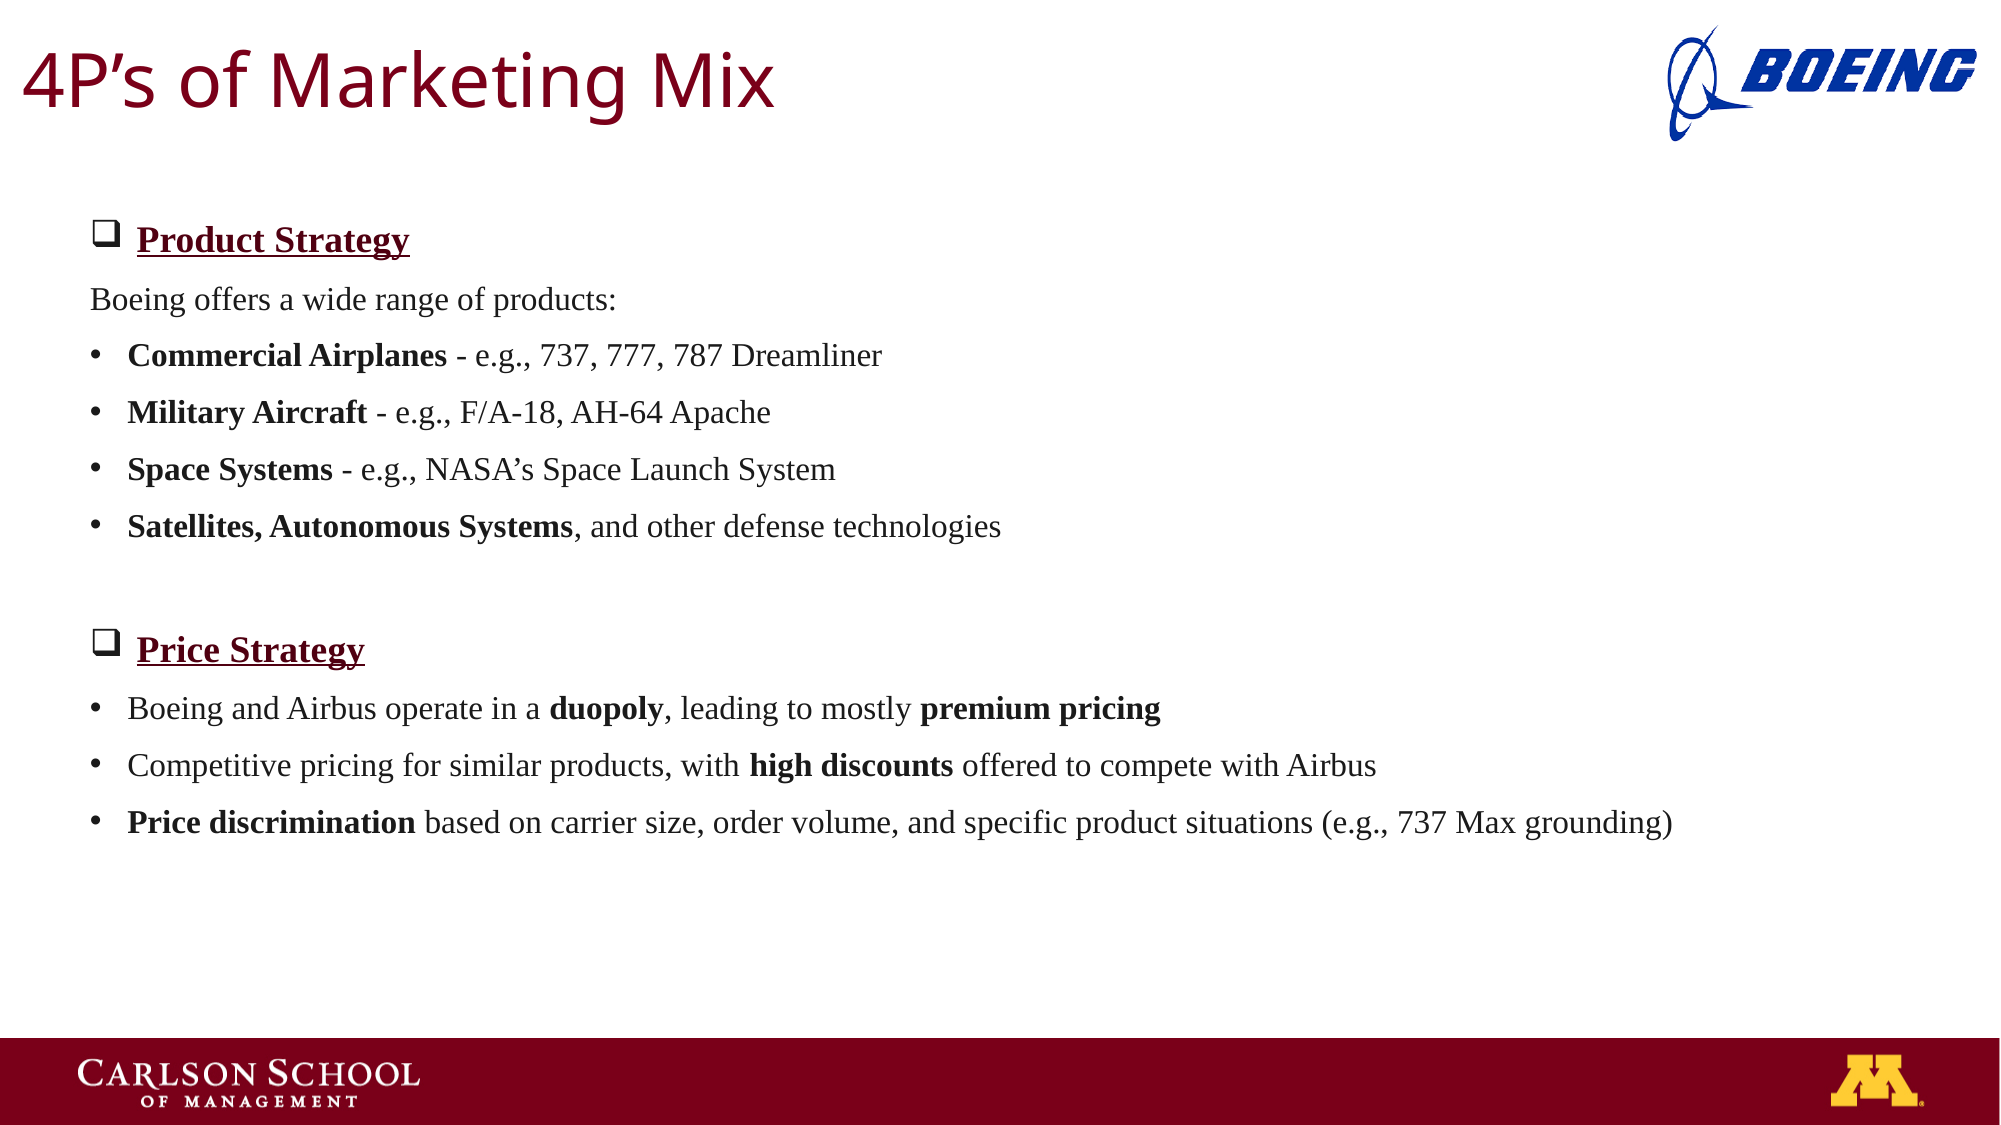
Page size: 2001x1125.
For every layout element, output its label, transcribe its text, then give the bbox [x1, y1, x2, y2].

title 4P’s of Marketing Mix [7, 0, 1860, 167]
list Product Strategy Boeing offers a wide range of products: Commercial Airplanes - e.g., 737, 777, 787 Dreamliner Military Aircraft - e.g., F/A-18, AH-64 Apache Space Systems - e.g., NASA’s Space Launch System Satellites, Autonomous Systems, and other defense technologies Price Strategy Boeing and Airbus operate in a duopoly, leading to mostly premium pricing Competitive pricing for similar products, with high discounts offered to compete with Airbus Price discrimination based on carrier size, order volume, and specific product situations (e.g., 737 Max grounding) [37, 212, 1889, 947]
picture [1860, 23, 1979, 144]
picture [0, 1038, 2000, 1125]
